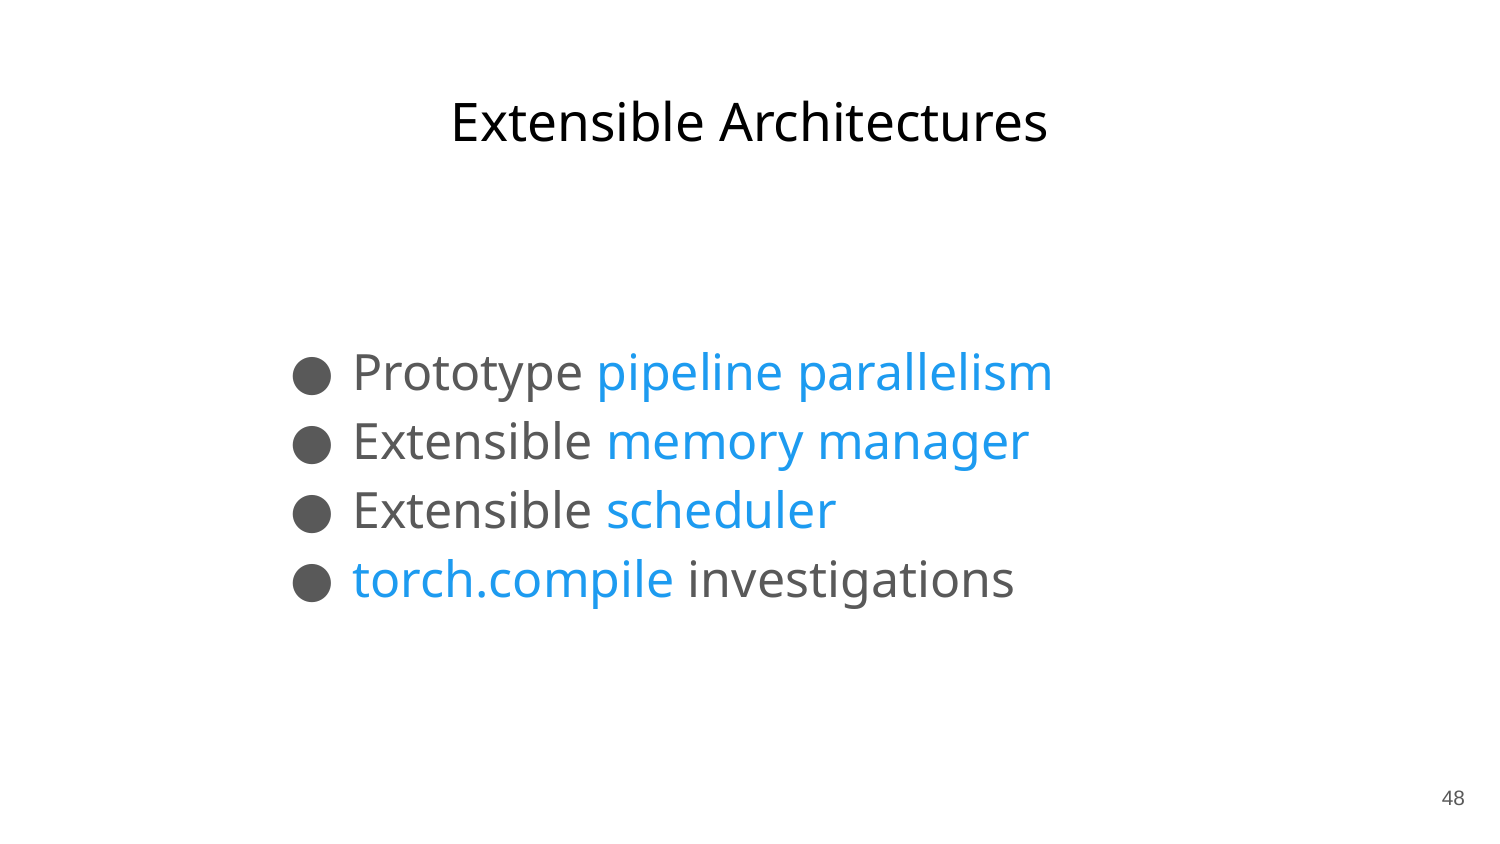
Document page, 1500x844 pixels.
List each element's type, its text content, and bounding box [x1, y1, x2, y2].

slide_number ‹#› [1389, 764, 1480, 830]
title Extensible Architectures [51, 72, 1449, 167]
list Prototype pipeline parallelism Extensible memory manager Extensible scheduler torch.compile investigations [262, 189, 1238, 750]
